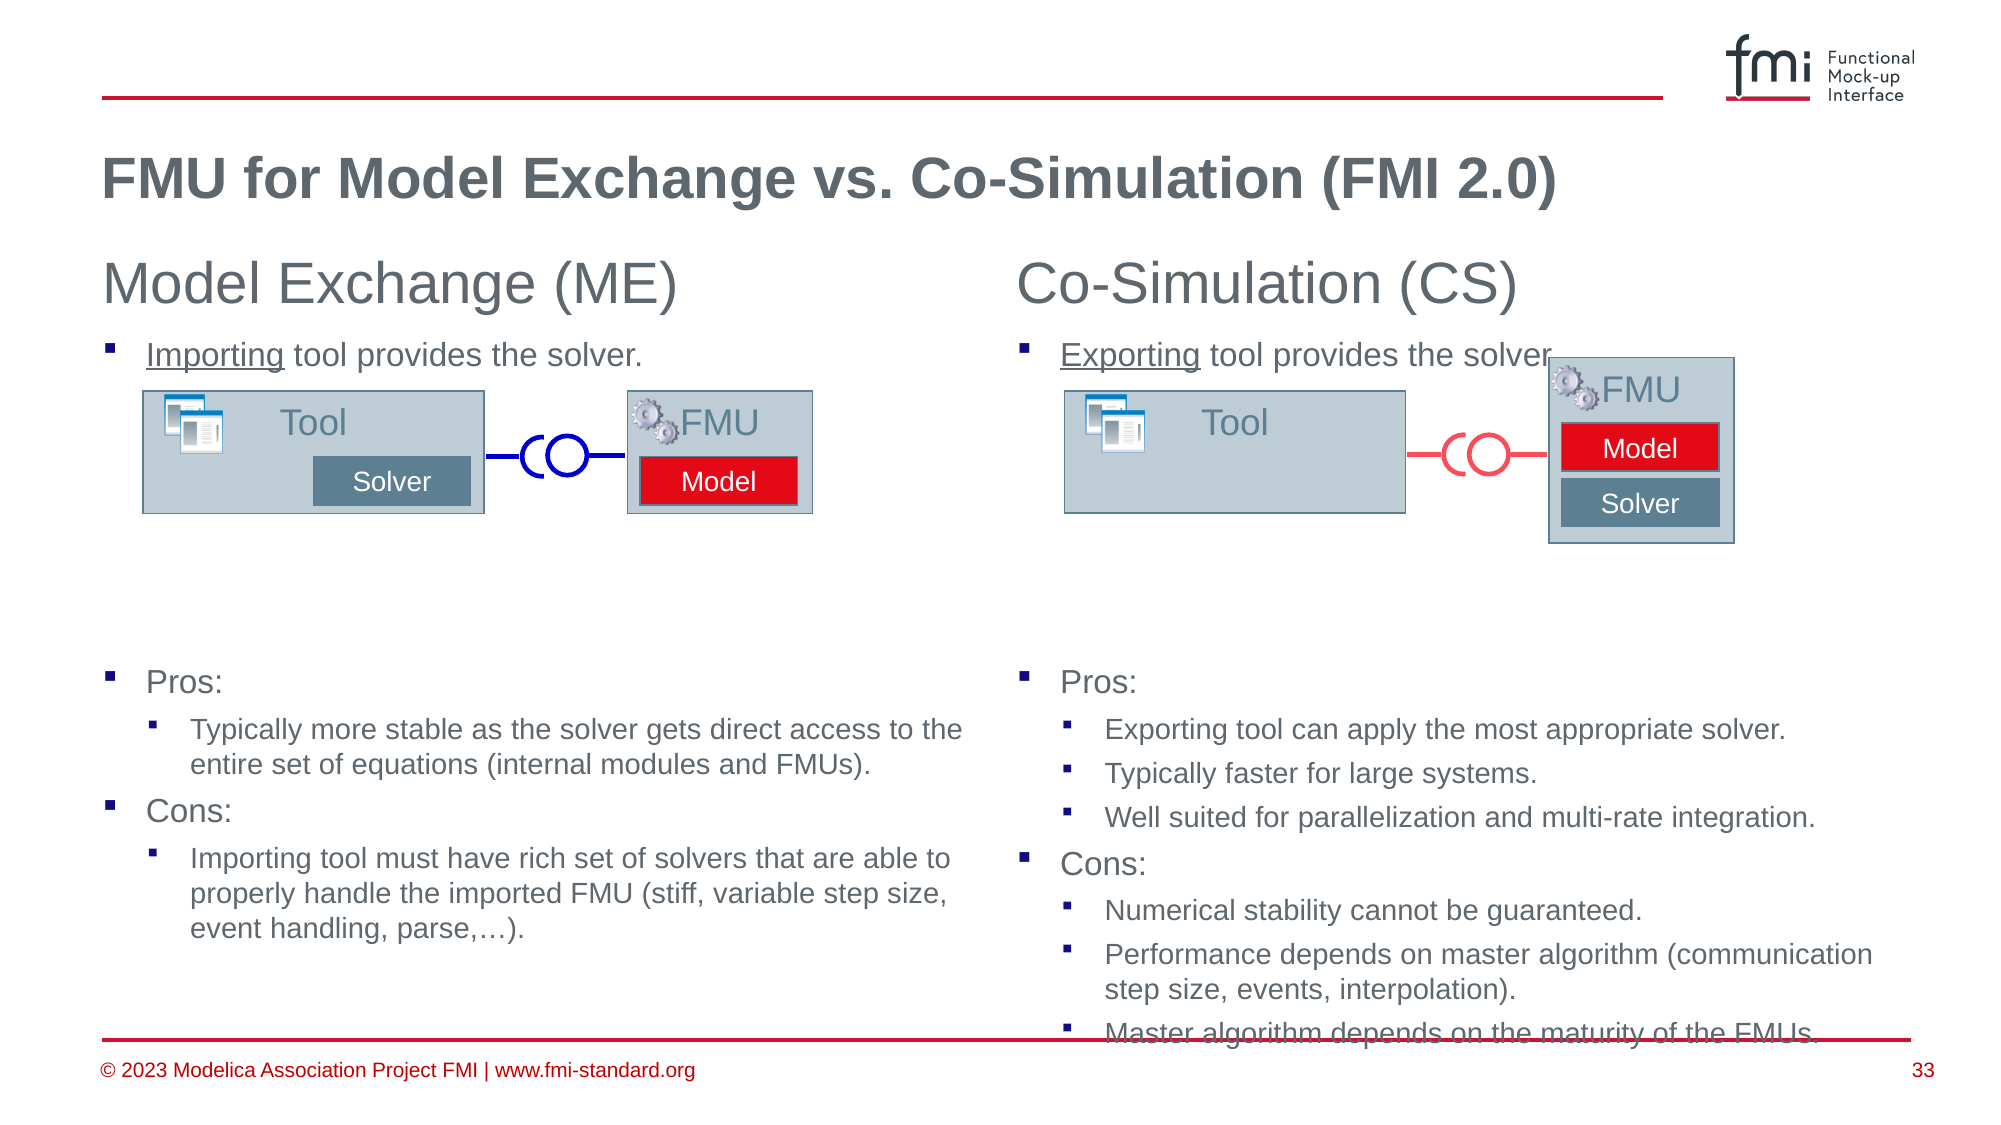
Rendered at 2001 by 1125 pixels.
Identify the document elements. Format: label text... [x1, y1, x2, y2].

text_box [1064, 357, 1735, 553]
picture [1726, 34, 1914, 101]
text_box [142, 390, 813, 519]
title FMU for Model Exchange vs. Co-Simulation (FMI 2.0) [101, 125, 1913, 232]
list Co-Simulation (CS) Exporting tool provides the solver. Pros: Exporting tool can apply the most appropriate solver. Typically faster for large systems. Well suited for parallelization and multi-rate integration. Cons: Numerical stability cannot be guaranteed. Performance depends on master algorithm (communication step size, events, interpolation). Master algorithm depends on the maturity of the FMUs. [1016, 245, 1914, 986]
list Model Exchange (ME) Importing tool provides the solver. Pros: Typically more stable as the solver gets direct access to the entire set of equations (internal modules and FMUs). Cons: Importing tool must have rich set of solvers that are able to properly handle the imported FMU (stiff, variable step size, event handling, parse,…). [102, 245, 984, 986]
